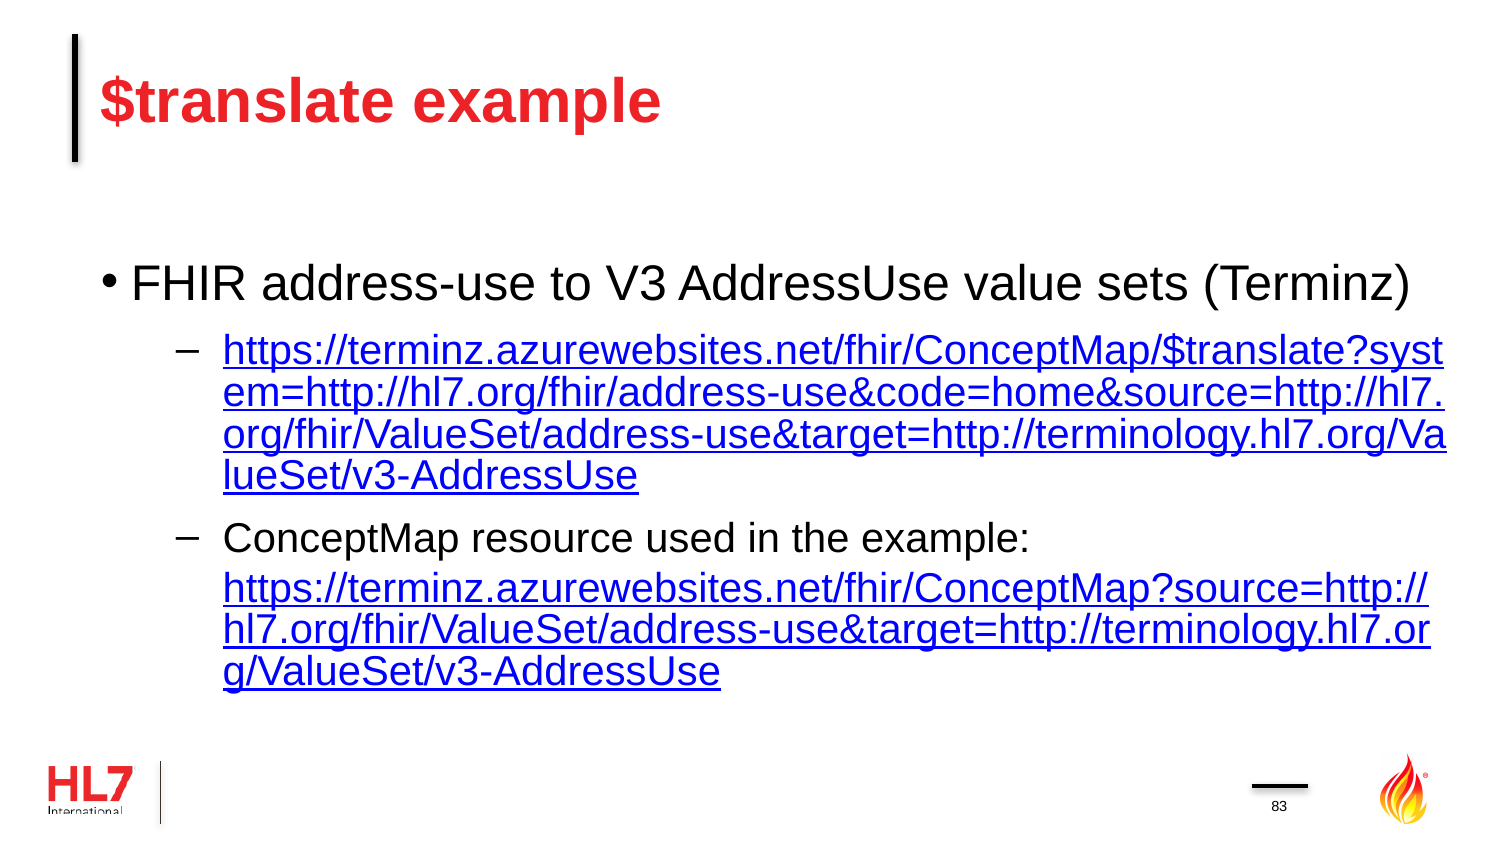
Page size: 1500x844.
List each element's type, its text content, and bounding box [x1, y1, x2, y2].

slide_number 83 [1257, 788, 1302, 815]
picture [1380, 753, 1428, 824]
title $translate example [100, 33, 1451, 163]
list FHIR address-use to V3 AddressUse value sets (Terminz) https://terminz.azurewebsites.net/fhir/ConceptMap/$translate?system=http://hl7.org/fhir/address-use&code=home&source=http://hl7.org/fhir/ValueSet/address-use&target=http://terminology.hl7.org/ValueSet/v3-AddressUse ConceptMap resource used in the example: https://terminz.azurewebsites.net/fhir/ConceptMap?source=http://hl7.org/fhir/ValueSet/address-use&target=http://terminology.hl7.org/ValueSet/v3-AddressUse [100, 250, 1451, 731]
